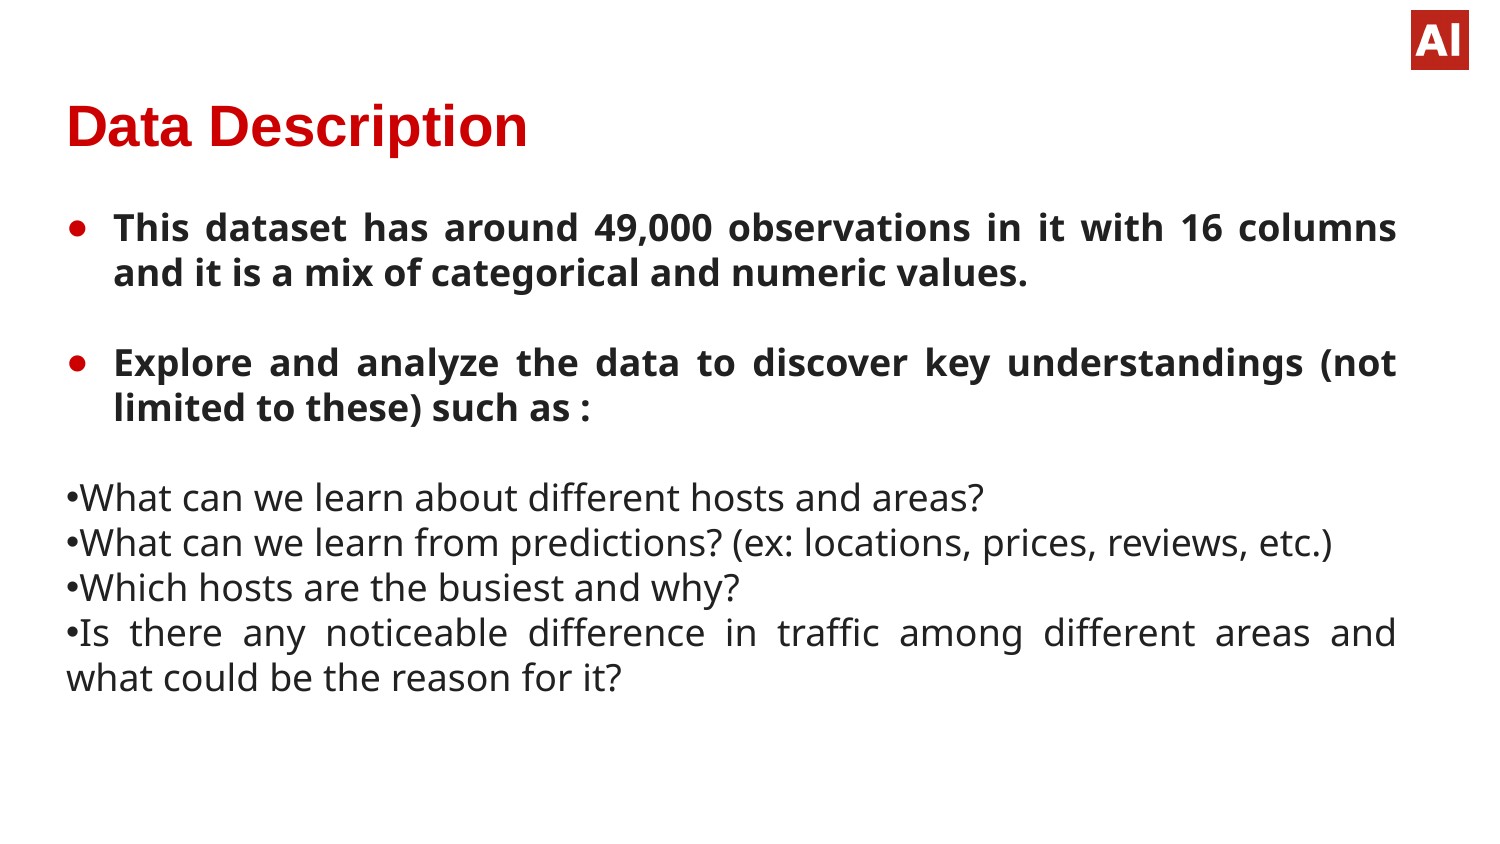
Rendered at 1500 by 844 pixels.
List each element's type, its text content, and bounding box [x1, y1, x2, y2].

list This dataset has around 49,000 observations in it with 16 columns and it is a mix of categorical and numeric values. Explore and analyze the data to discover key understandings (not limited to these) such as : What can we learn about different hosts and areas? What can we learn from predictions? (ex: locations, prices, reviews, etc.) Which hosts are the busiest and why? Is there any noticeable difference in traffic among different areas and what could be the reason for it? [51, 189, 1414, 771]
title Data Description [51, 72, 1449, 167]
picture [1411, 10, 1469, 70]
